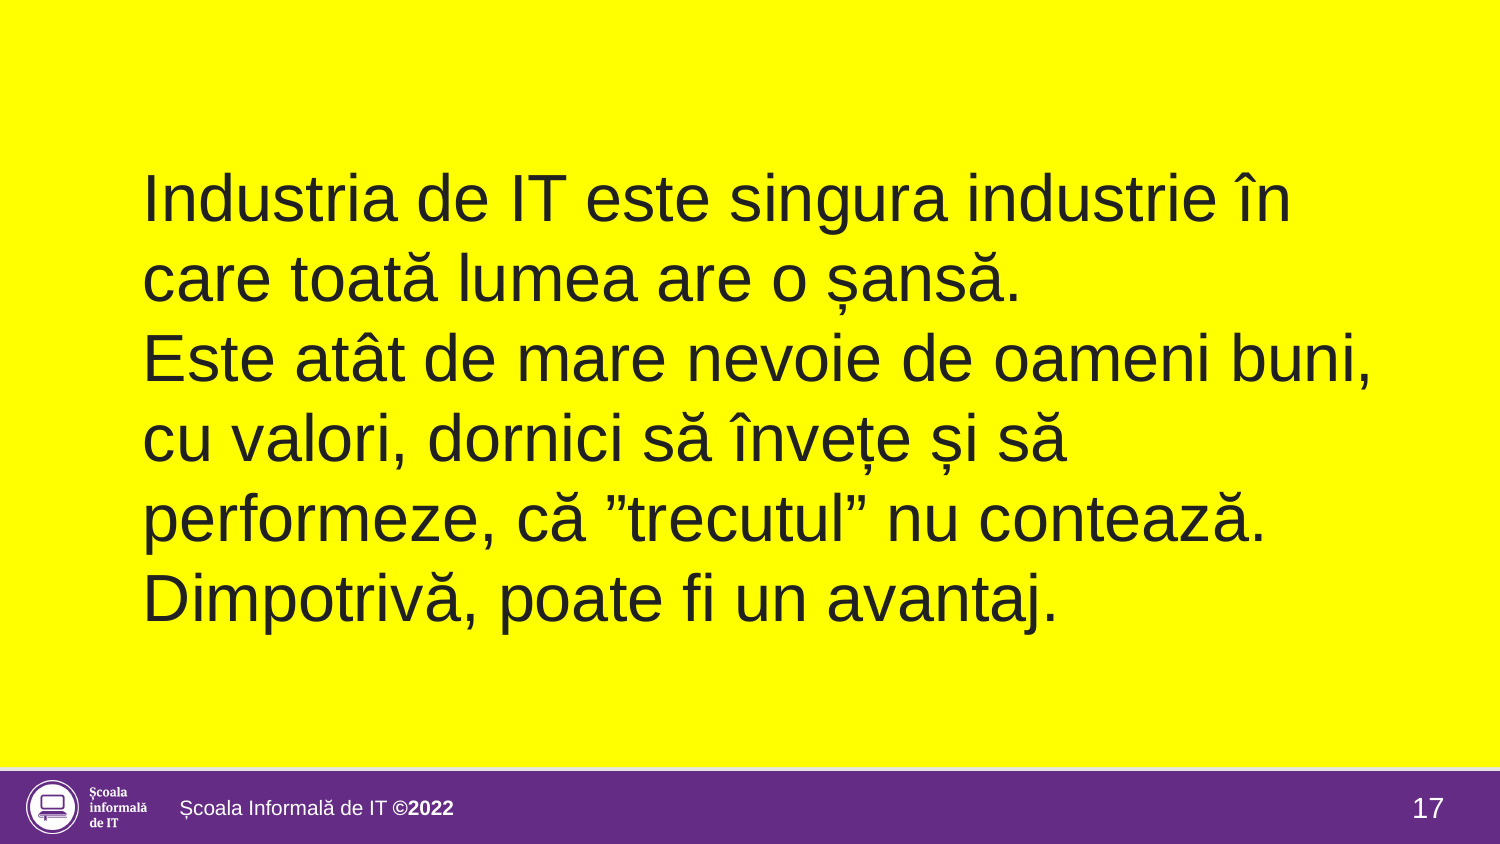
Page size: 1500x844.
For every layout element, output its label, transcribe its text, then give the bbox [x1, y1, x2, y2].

picture [26, 780, 147, 834]
text_box [0, 0, 1500, 768]
list Școala Informală de IT ©2022 [164, 770, 1385, 844]
text_box Industria de IT este singura industrie în care toată lumea are o șansă. Este atât de mare nevoie de oameni buni, cu valori, dornici să învețe și să performeze, că ”trecutul” nu contează. Dimpotrivă, poate fi un avantaj. [127, 140, 1412, 409]
slide_number 17 [1397, 774, 1488, 840]
